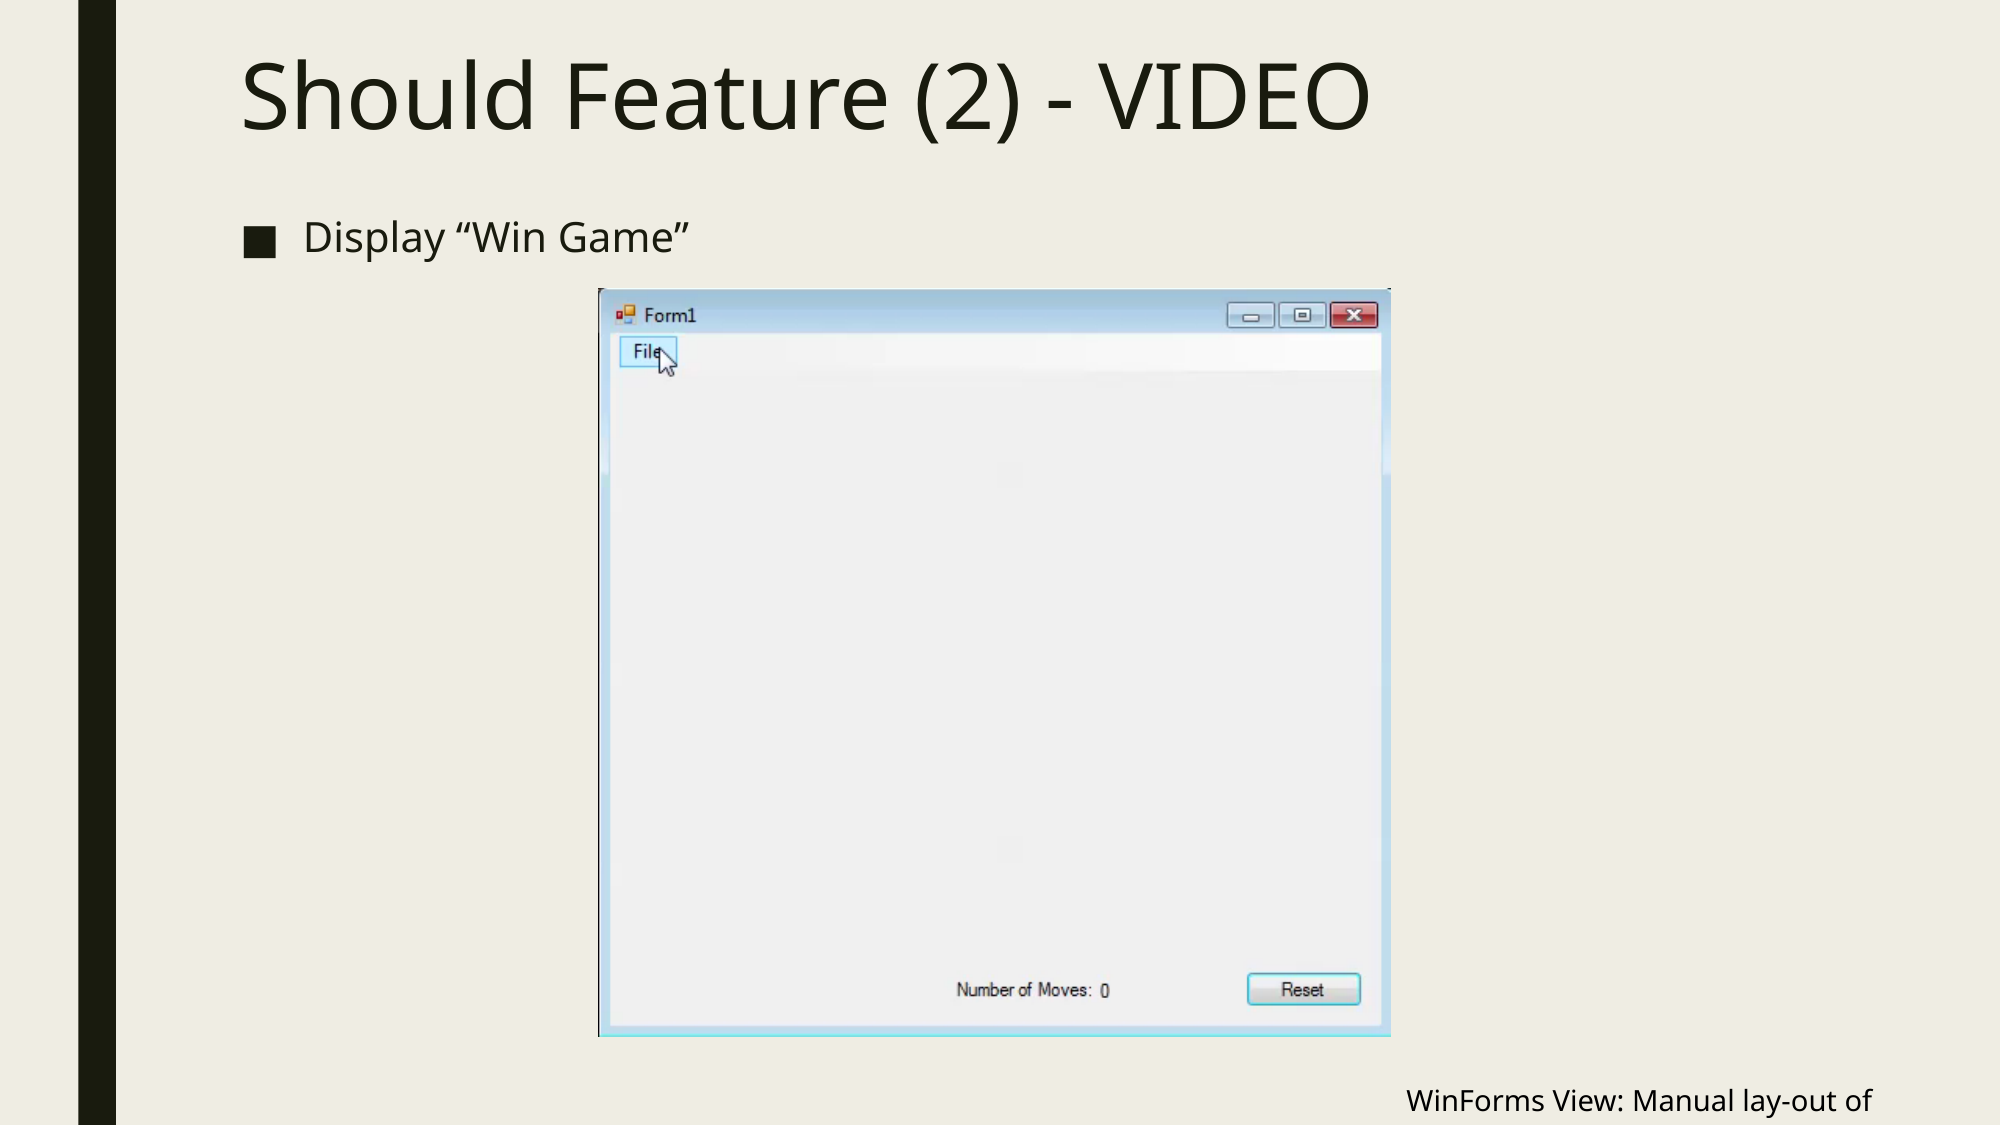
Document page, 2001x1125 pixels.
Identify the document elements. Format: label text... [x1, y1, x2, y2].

text_box WinForms View: Manual lay-out of components [1391, 1074, 2000, 1125]
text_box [597, 287, 1392, 1038]
title Should Feature (2) - VIDEO [225, 43, 1800, 207]
list Display “Win Game” [225, 207, 1800, 288]
